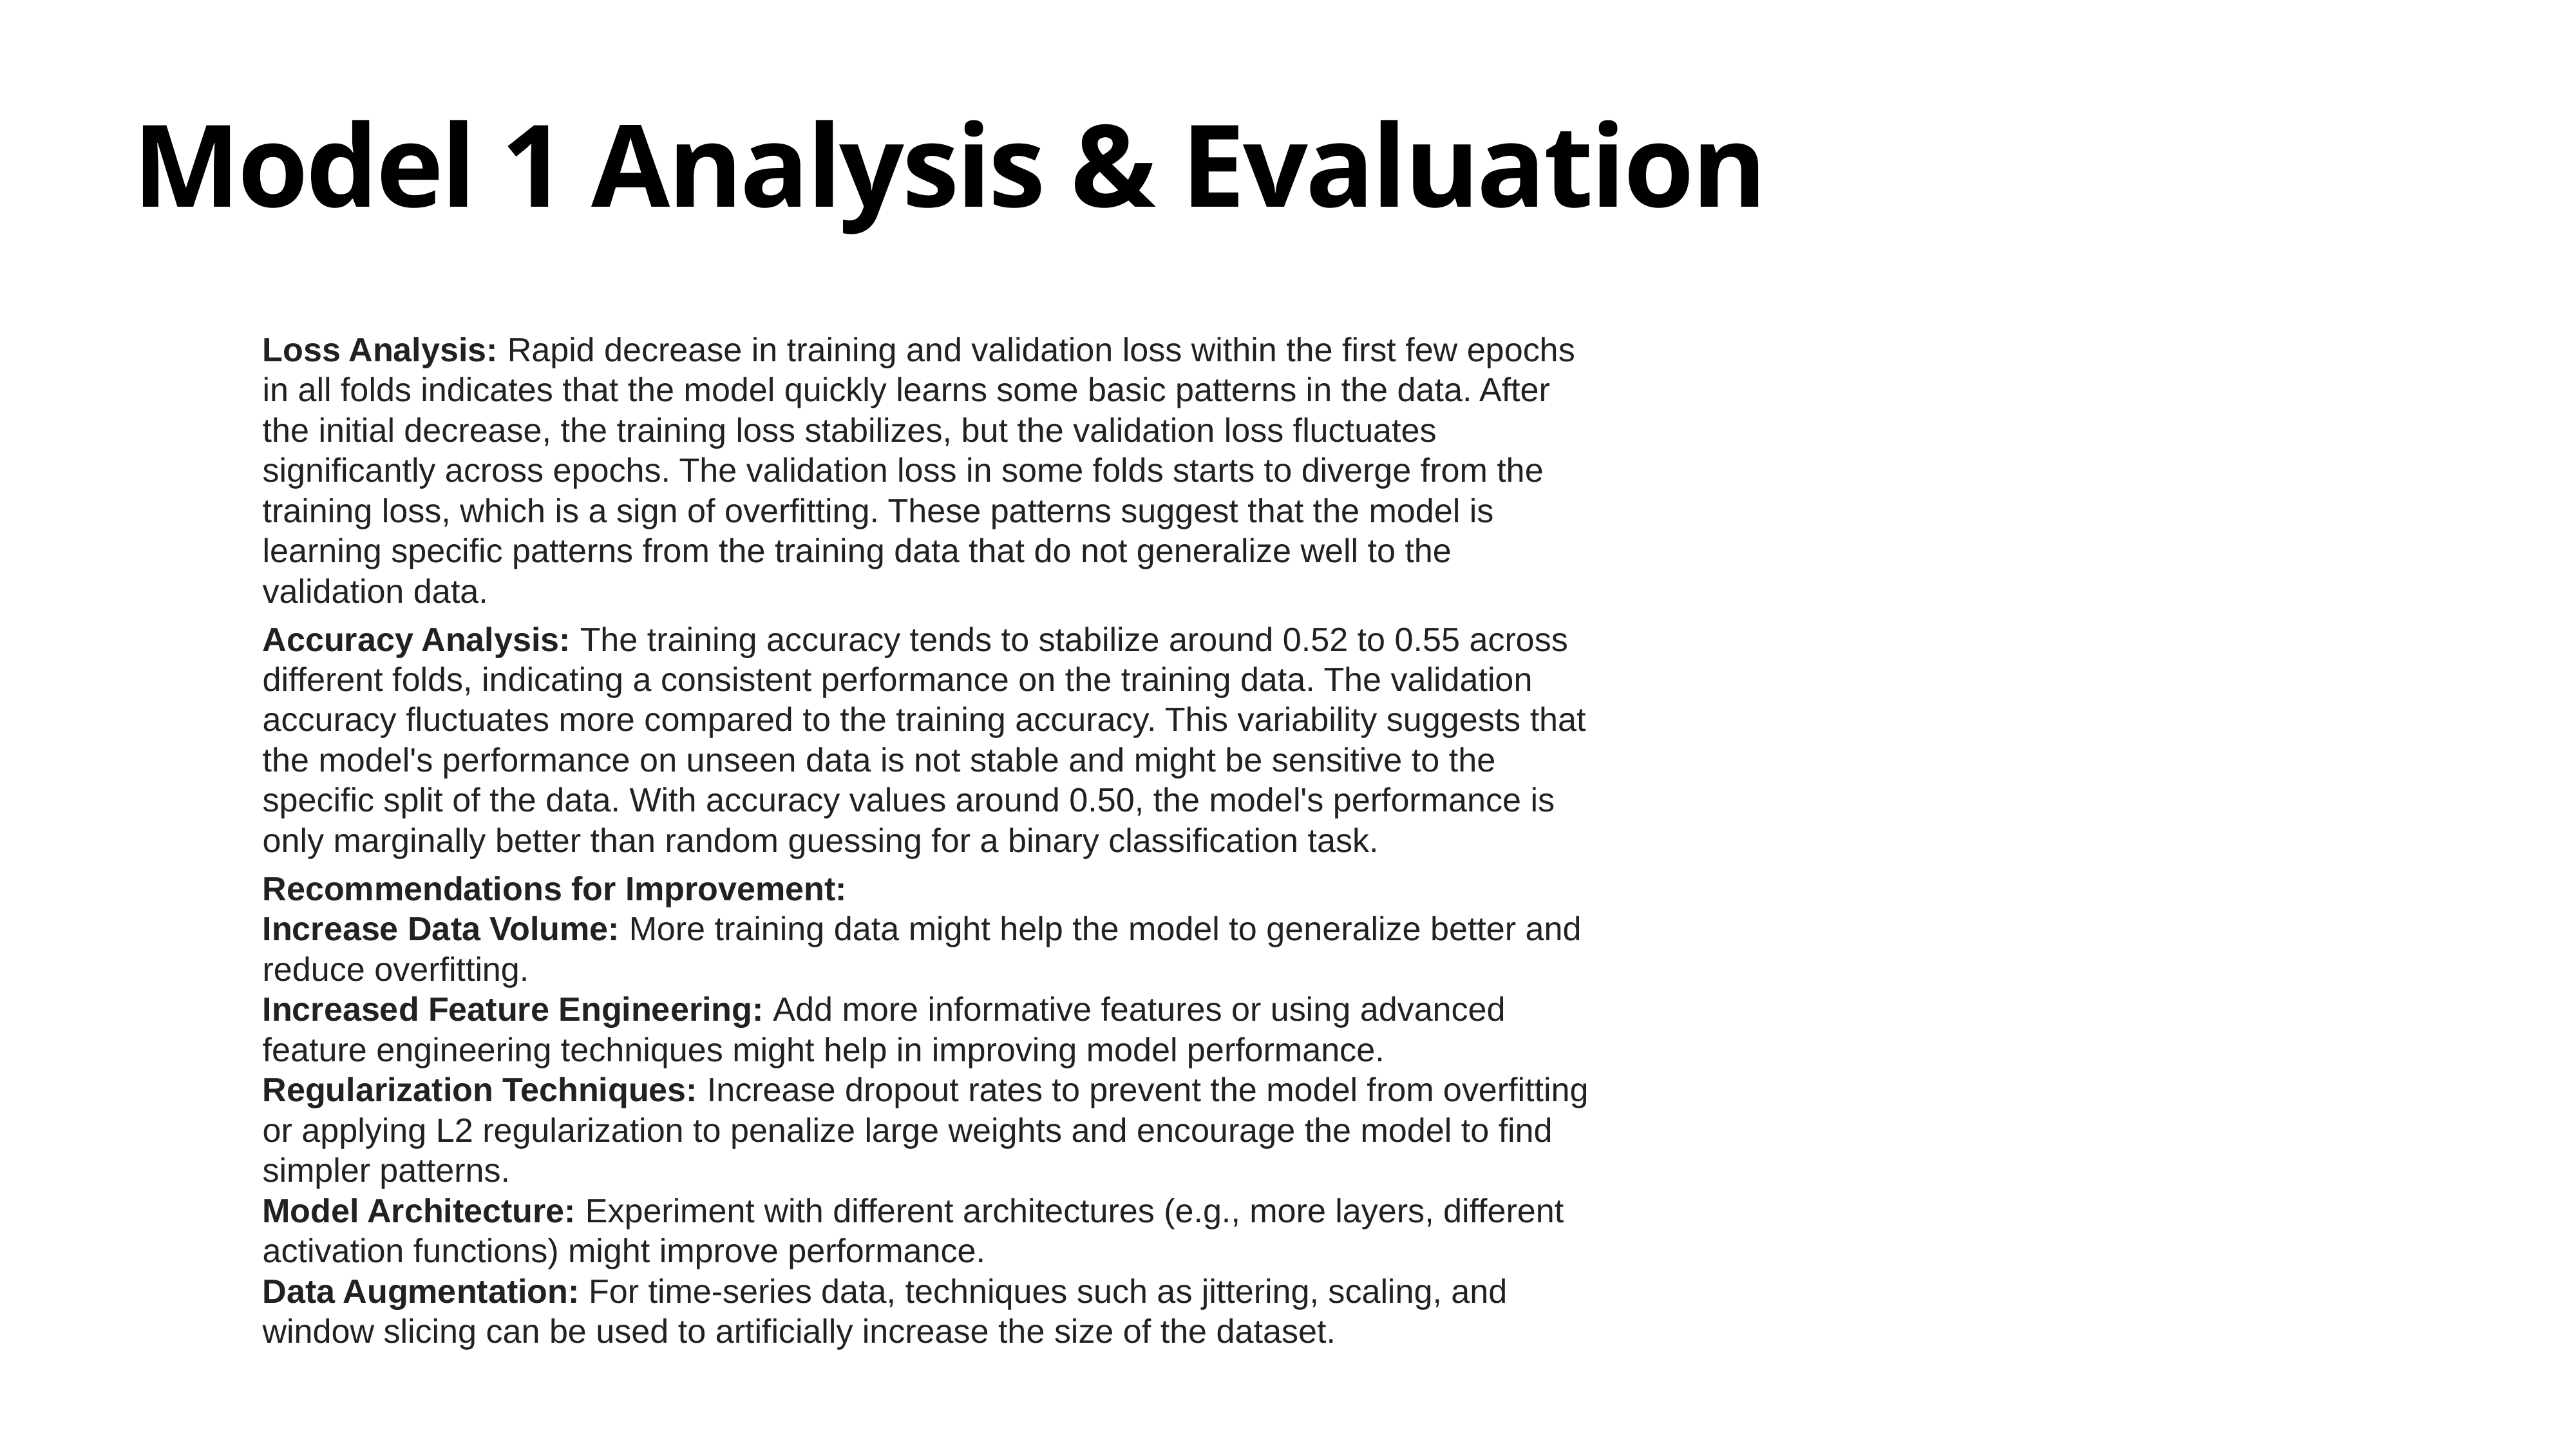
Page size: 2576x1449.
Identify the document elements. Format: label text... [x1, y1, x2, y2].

text_box Loss Analysis: Rapid decrease in training and validation loss within the first few epochs in all folds indicates that the model quickly learns some basic patterns in the data. After the initial decrease, the training loss stabilizes, but the validation loss fluctuates significantly across epochs. The validation loss in some folds starts to diverge from the training loss, which is a sign of overfitting. These patterns suggest that the model is learning specific patterns from the training data that do not generalize well to the validation data. Accuracy Analysis: The training accuracy tends to stabilize around 0.52 to 0.55 across different folds, indicating a consistent performance on the training data. The validation accuracy fluctuates more compared to the training accuracy. This variability suggests that the model's performance on unseen data is not stable and might be sensitive to the specific split of the data. With accuracy values around 0.50, the model's performance is only marginally better than random guessing for a binary classification task. Recommendations for Improvement: Increase Data Volume: More training data might help the model to generalize better and reduce overfitting. Increased Feature Engineering: Add more informative features or using advanced feature engineering techniques might help in improving model performance. Regularization Techniques: Increase dropout rates to prevent the model from overfitting or applying L2 regularization to penalize large weights and encourage the model to find simpler patterns. Model Architecture: Experiment with different architectures (e.g., more layers, different activation functions) might improve performance. Data Augmentation: For time-series data, techniques such as jittering, scaling, and window slicing can be used to artificially increase the size of the dataset. [257, 322, 1600, 1356]
title Model 1 Analysis & Evaluation [127, 113, 2449, 266]
